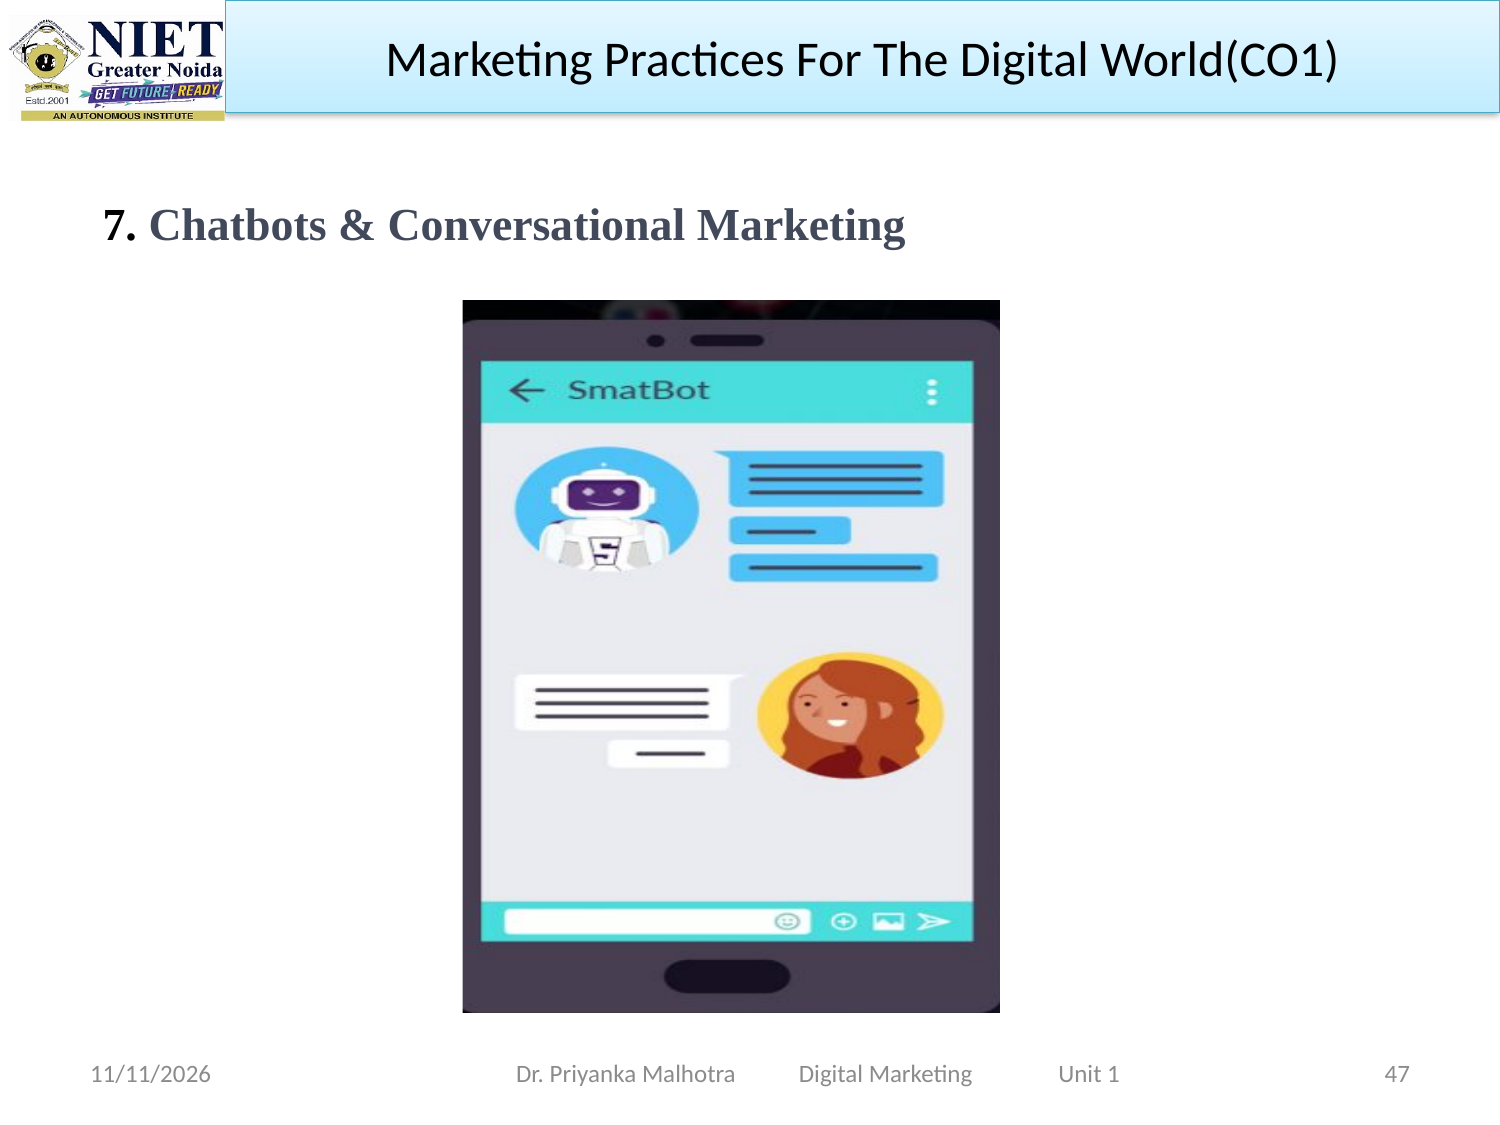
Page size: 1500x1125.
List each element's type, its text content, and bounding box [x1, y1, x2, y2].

footer Dr. Priyanka Malhotra Digital Marketing Unit 1 [362, 1042, 1074, 1103]
text_box Marketing Practices For The Digital World(CO1) [226, 0, 1500, 113]
slide_number 47 [1074, 1042, 1425, 1103]
picture [9, 0, 226, 151]
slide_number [75, 1042, 362, 1103]
picture [462, 299, 1001, 1013]
list 7. Chatbots & Conversational Marketing [87, 187, 1438, 300]
